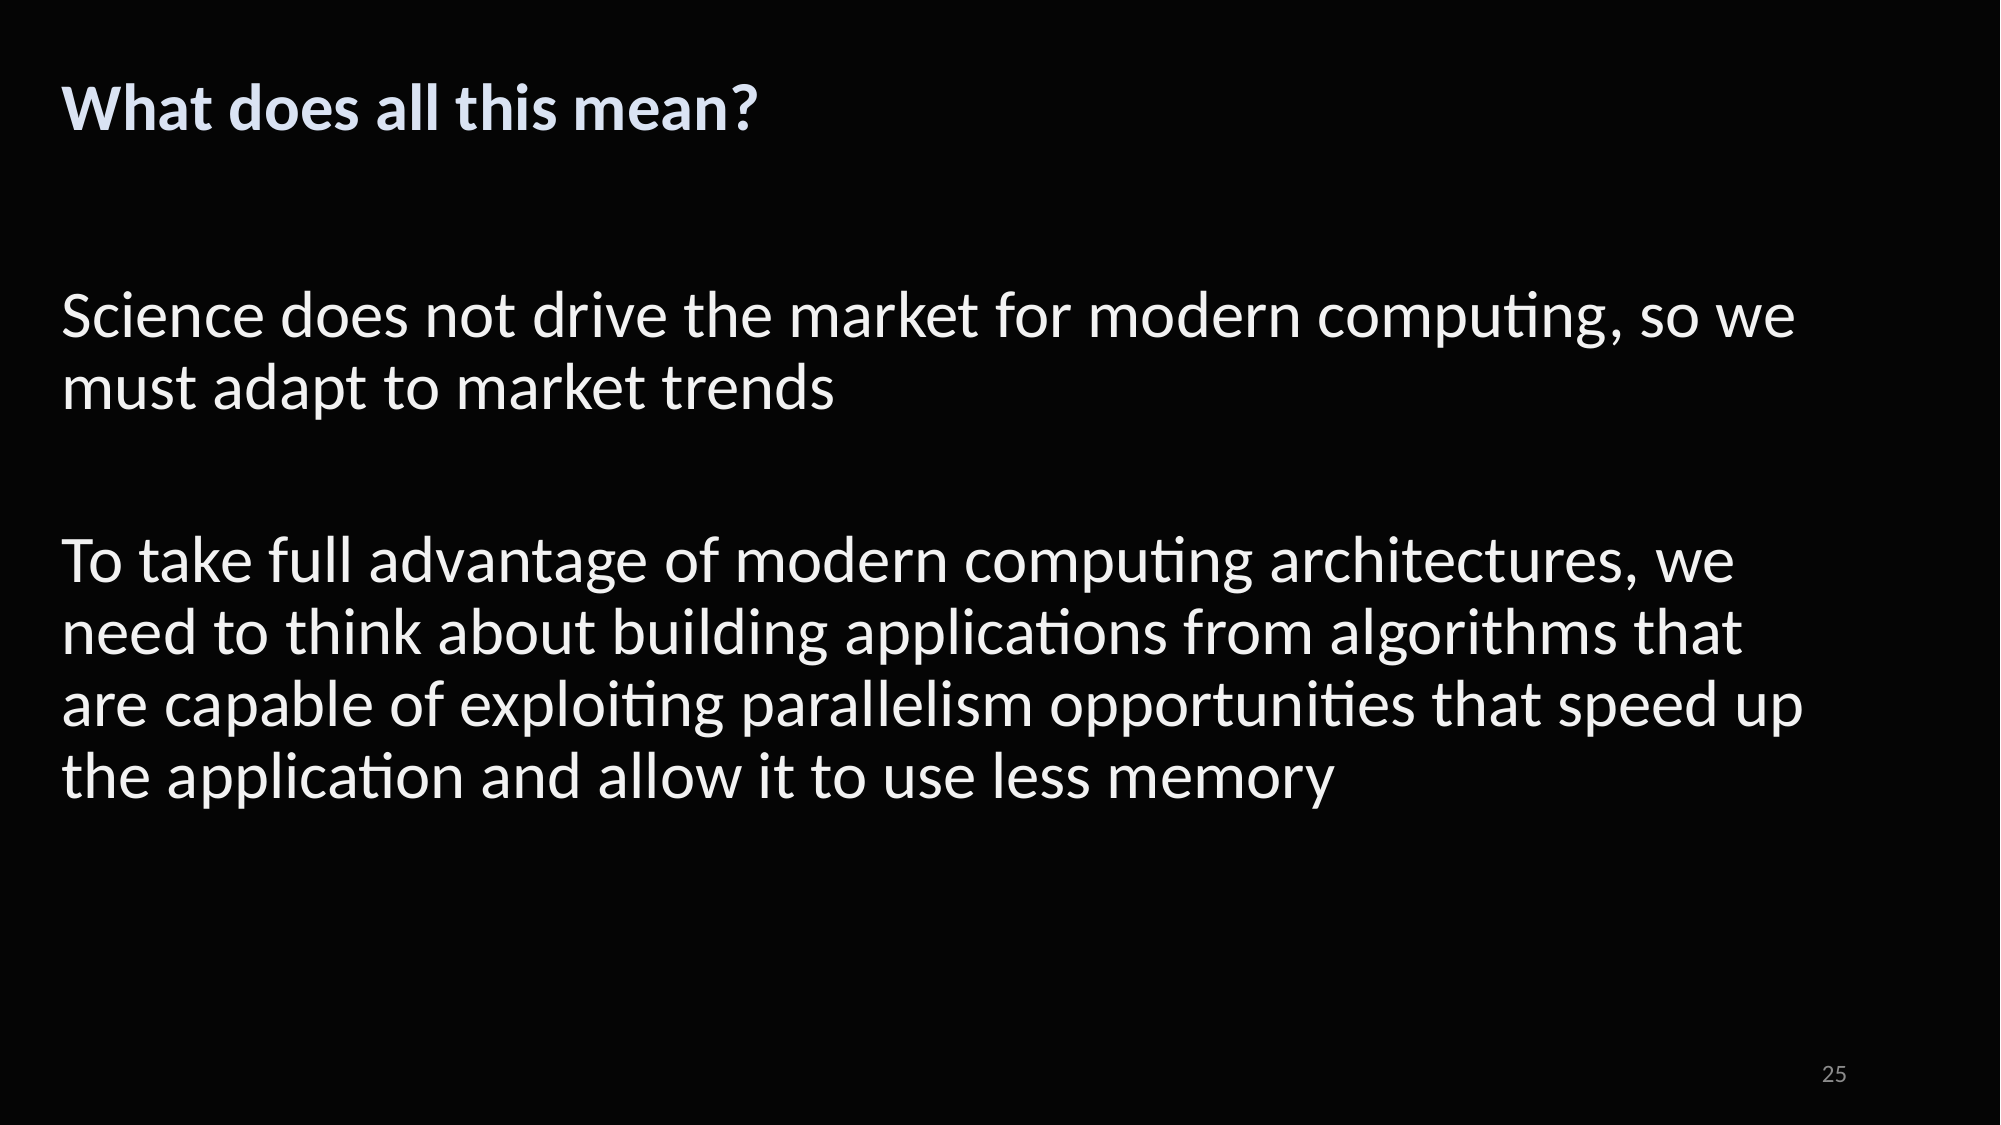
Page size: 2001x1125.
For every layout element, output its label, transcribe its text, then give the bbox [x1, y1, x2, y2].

title What does all this mean? [46, 0, 1772, 218]
list Science does not drive the market for modern computing, so we must adapt to market trends To take full advantage of modern computing architectures, we need to think about building applications from algorithms that are capable of exploiting parallelism opportunities that speed up the application and allow it to use less memory [46, 272, 1863, 1014]
slide_number 25 [1412, 1042, 1863, 1103]
